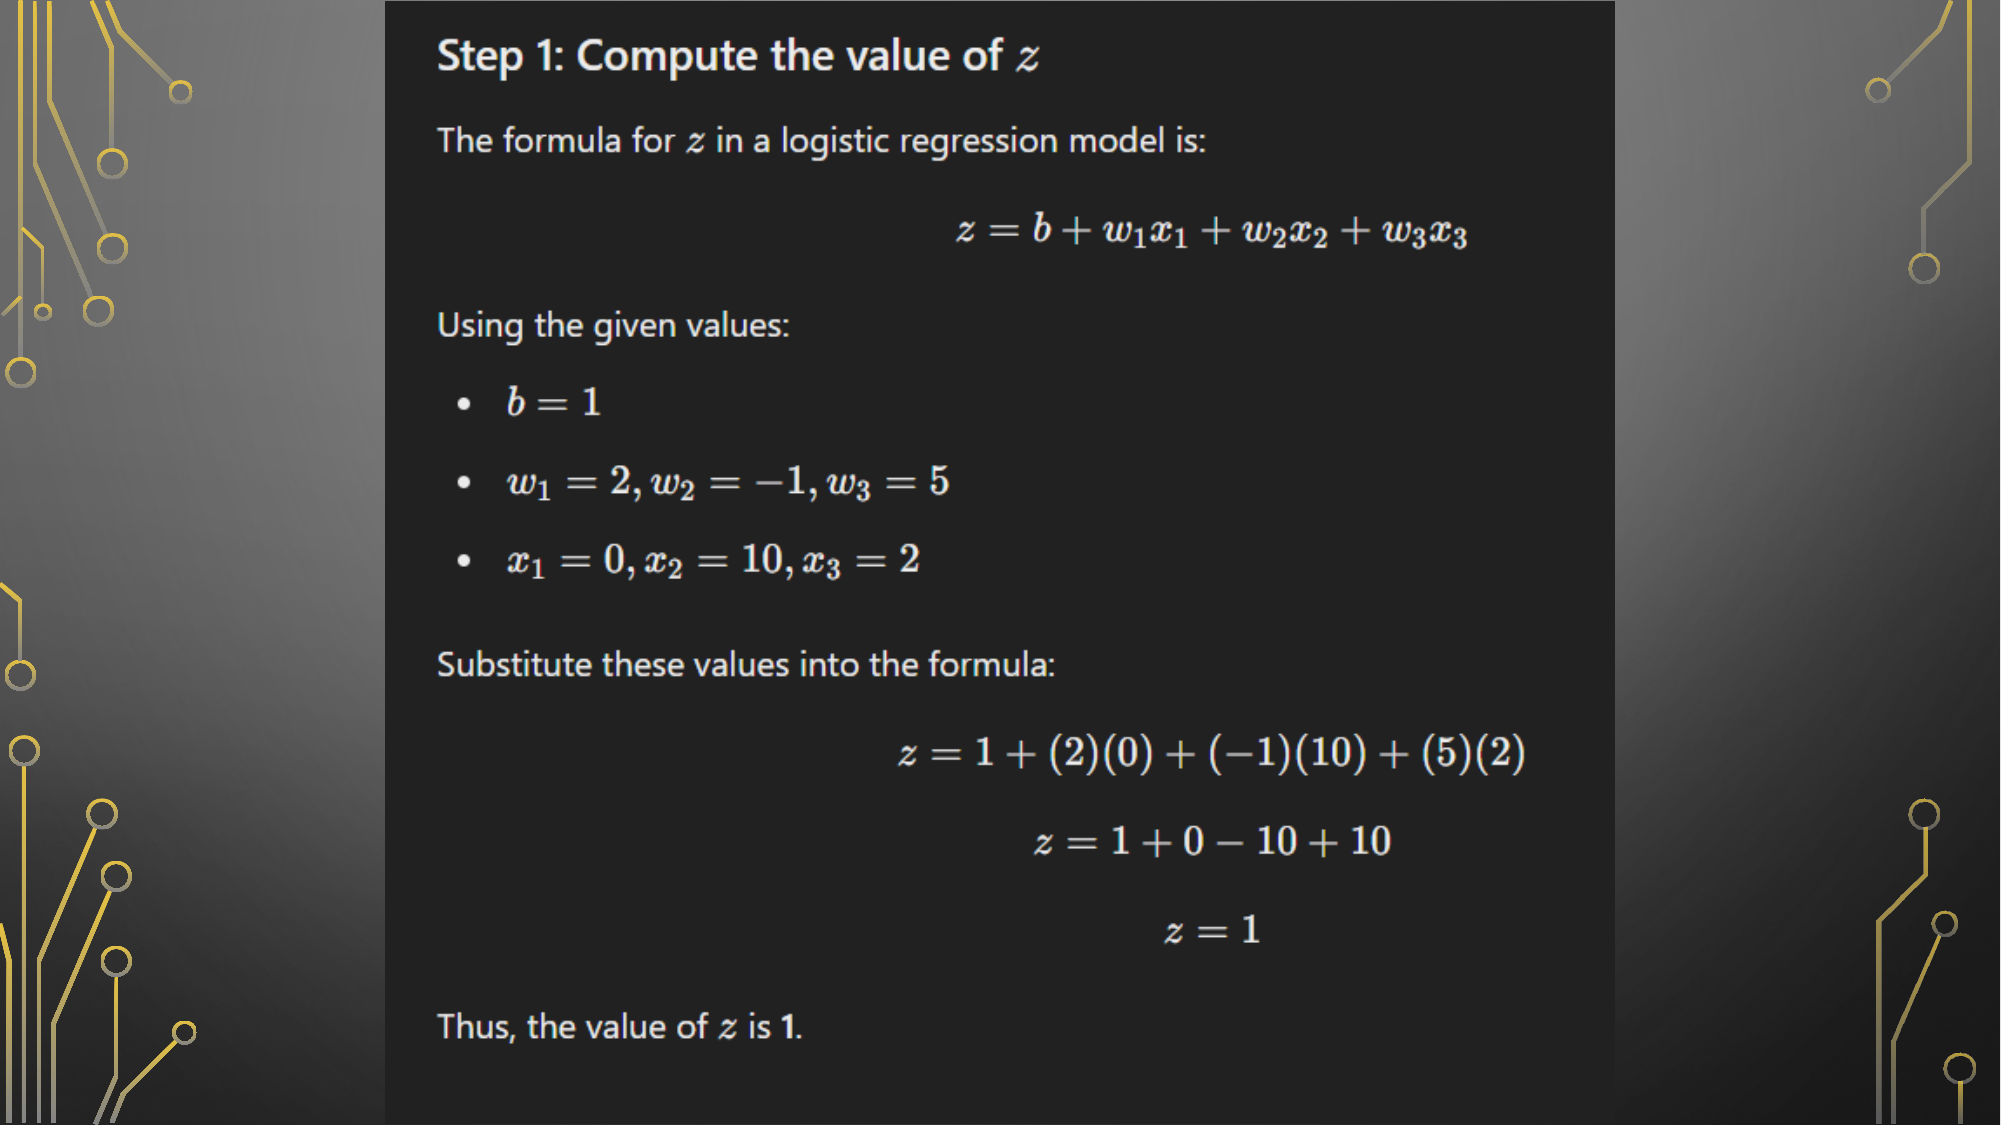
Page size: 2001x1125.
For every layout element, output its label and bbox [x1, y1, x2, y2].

picture [385, 0, 1615, 1124]
